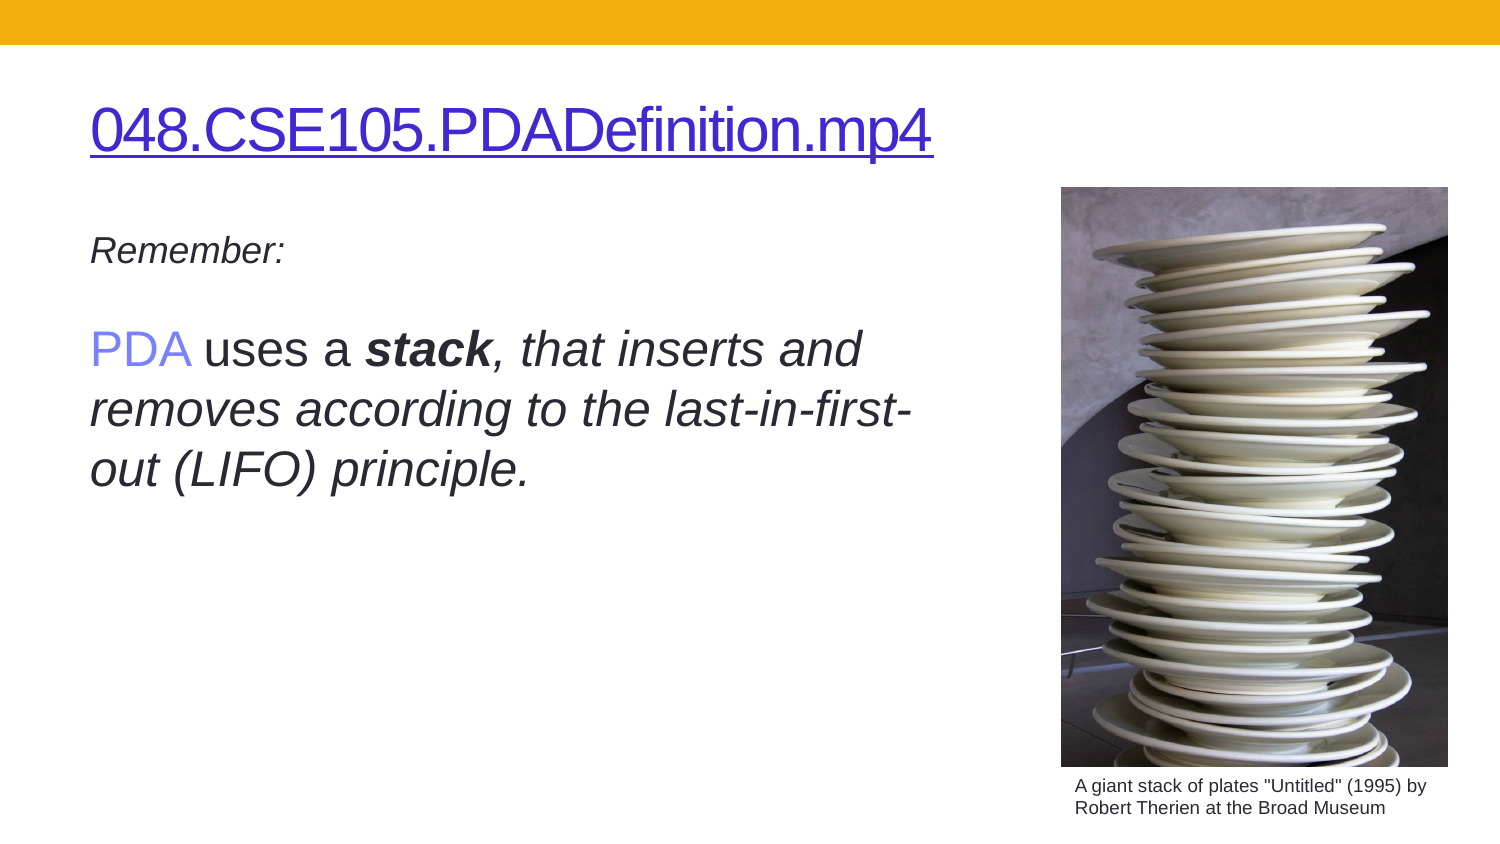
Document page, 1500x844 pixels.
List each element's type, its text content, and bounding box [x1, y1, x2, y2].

picture [1060, 187, 1448, 768]
text_box Remember: PDA uses a stack, that inserts and removes according to the last-in-first-out (LIFO) principle. [74, 218, 980, 549]
text_box A giant stack of plates "Untitled" (1995) by Robert Therien at the Broad Museum [1060, 765, 1500, 826]
title 048.CSE105.PDADefinition.mp4 [75, 65, 1425, 188]
